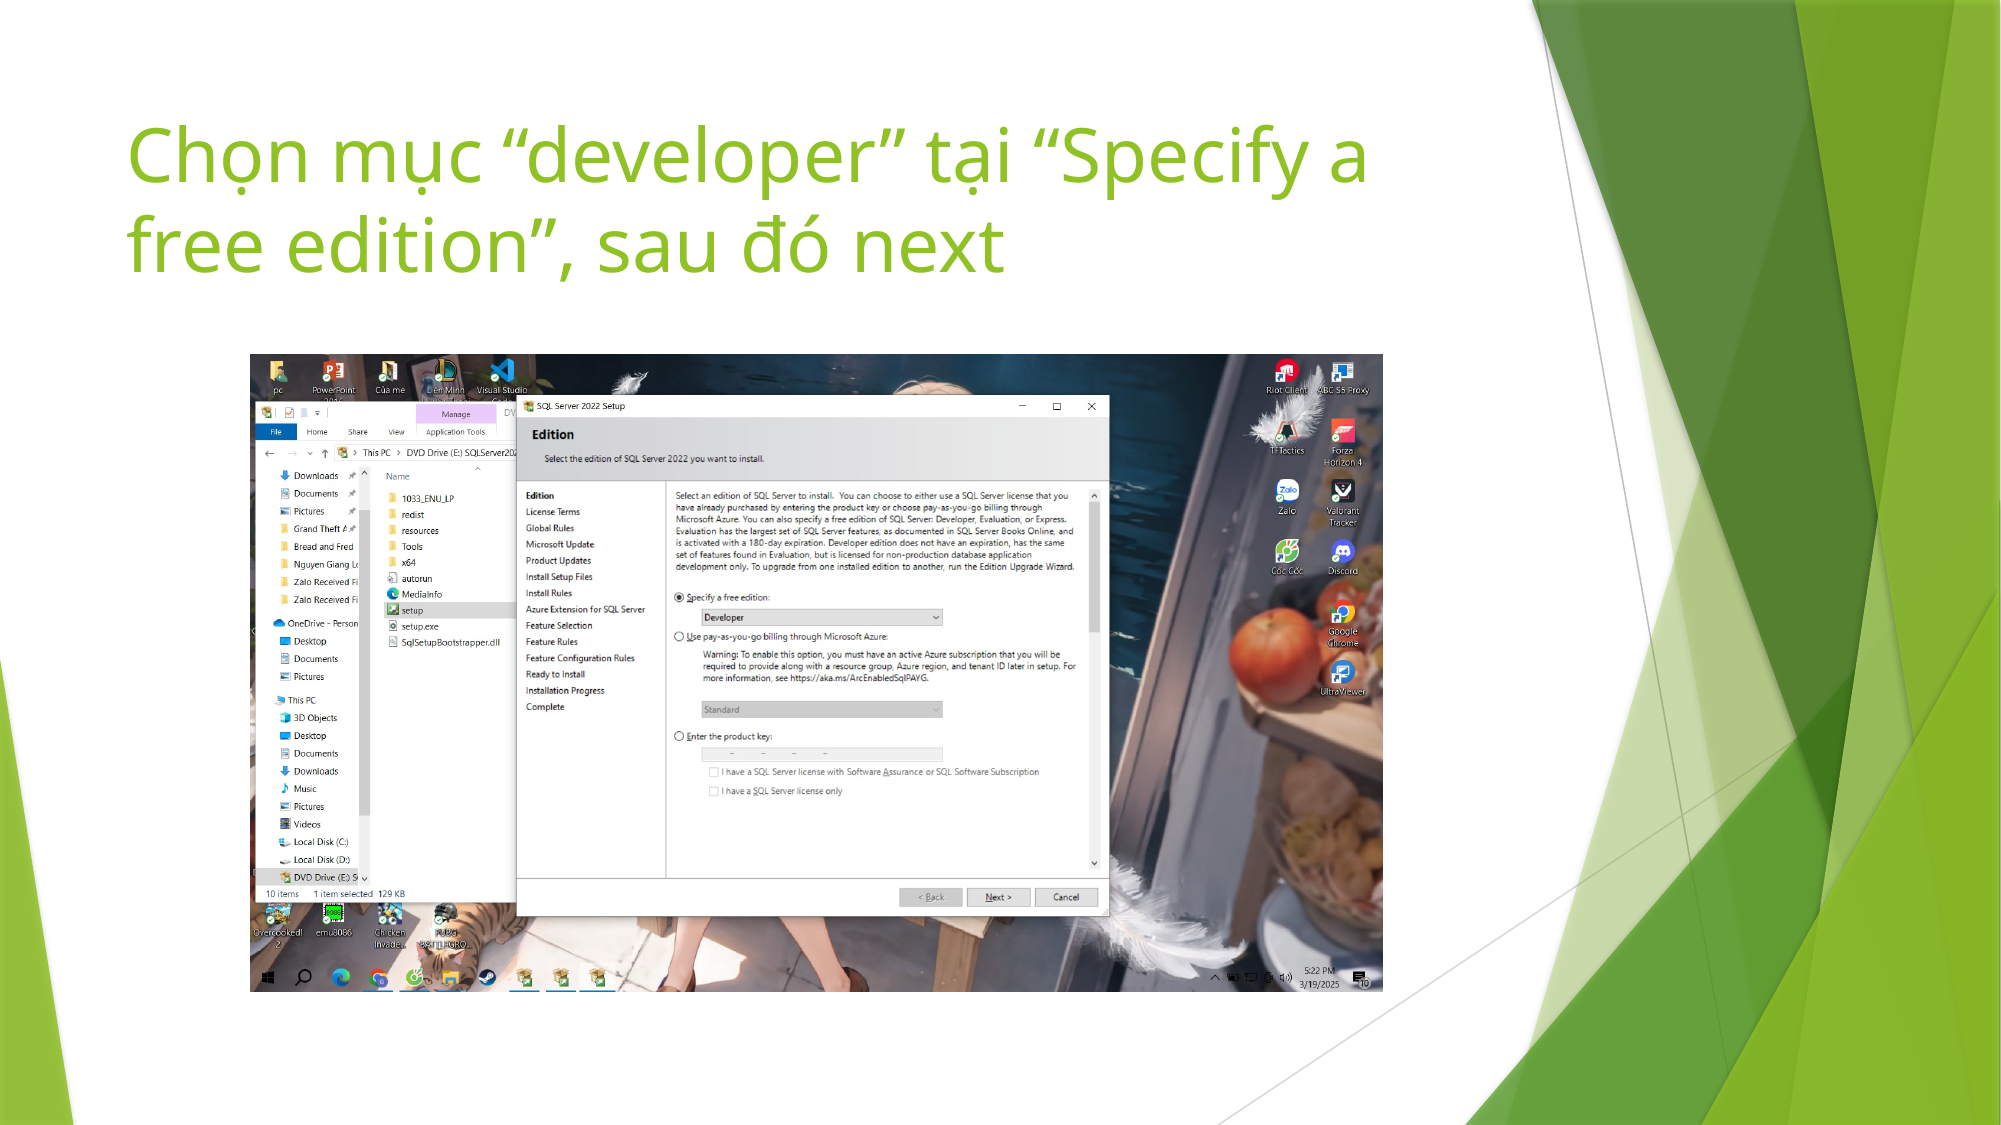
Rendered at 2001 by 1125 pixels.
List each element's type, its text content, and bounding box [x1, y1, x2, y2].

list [249, 353, 1383, 992]
title Chọn mục “developer” tại “Specify a free edition”, sau đó next [111, 99, 1522, 317]
